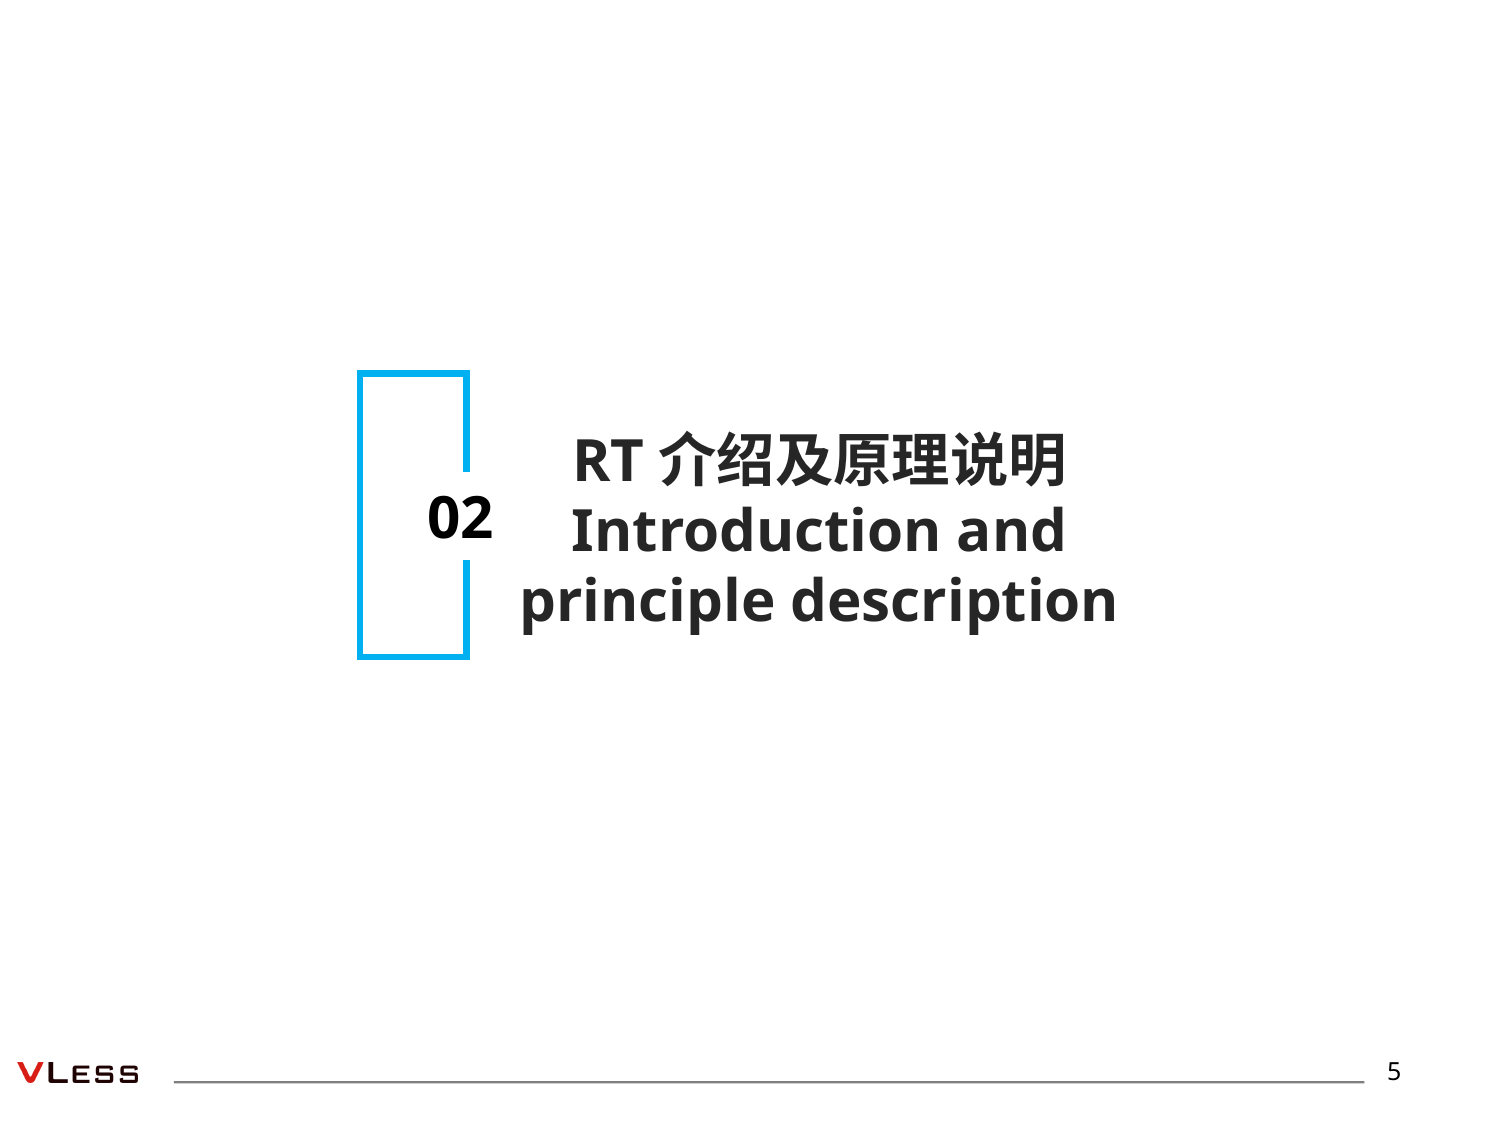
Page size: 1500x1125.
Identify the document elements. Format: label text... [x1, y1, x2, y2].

text_box [359, 372, 468, 658]
text_box RT介绍及原理说明 Introduction and principle description [436, 415, 1203, 1041]
text_box 02 [412, 473, 591, 559]
picture [17, 1062, 138, 1083]
